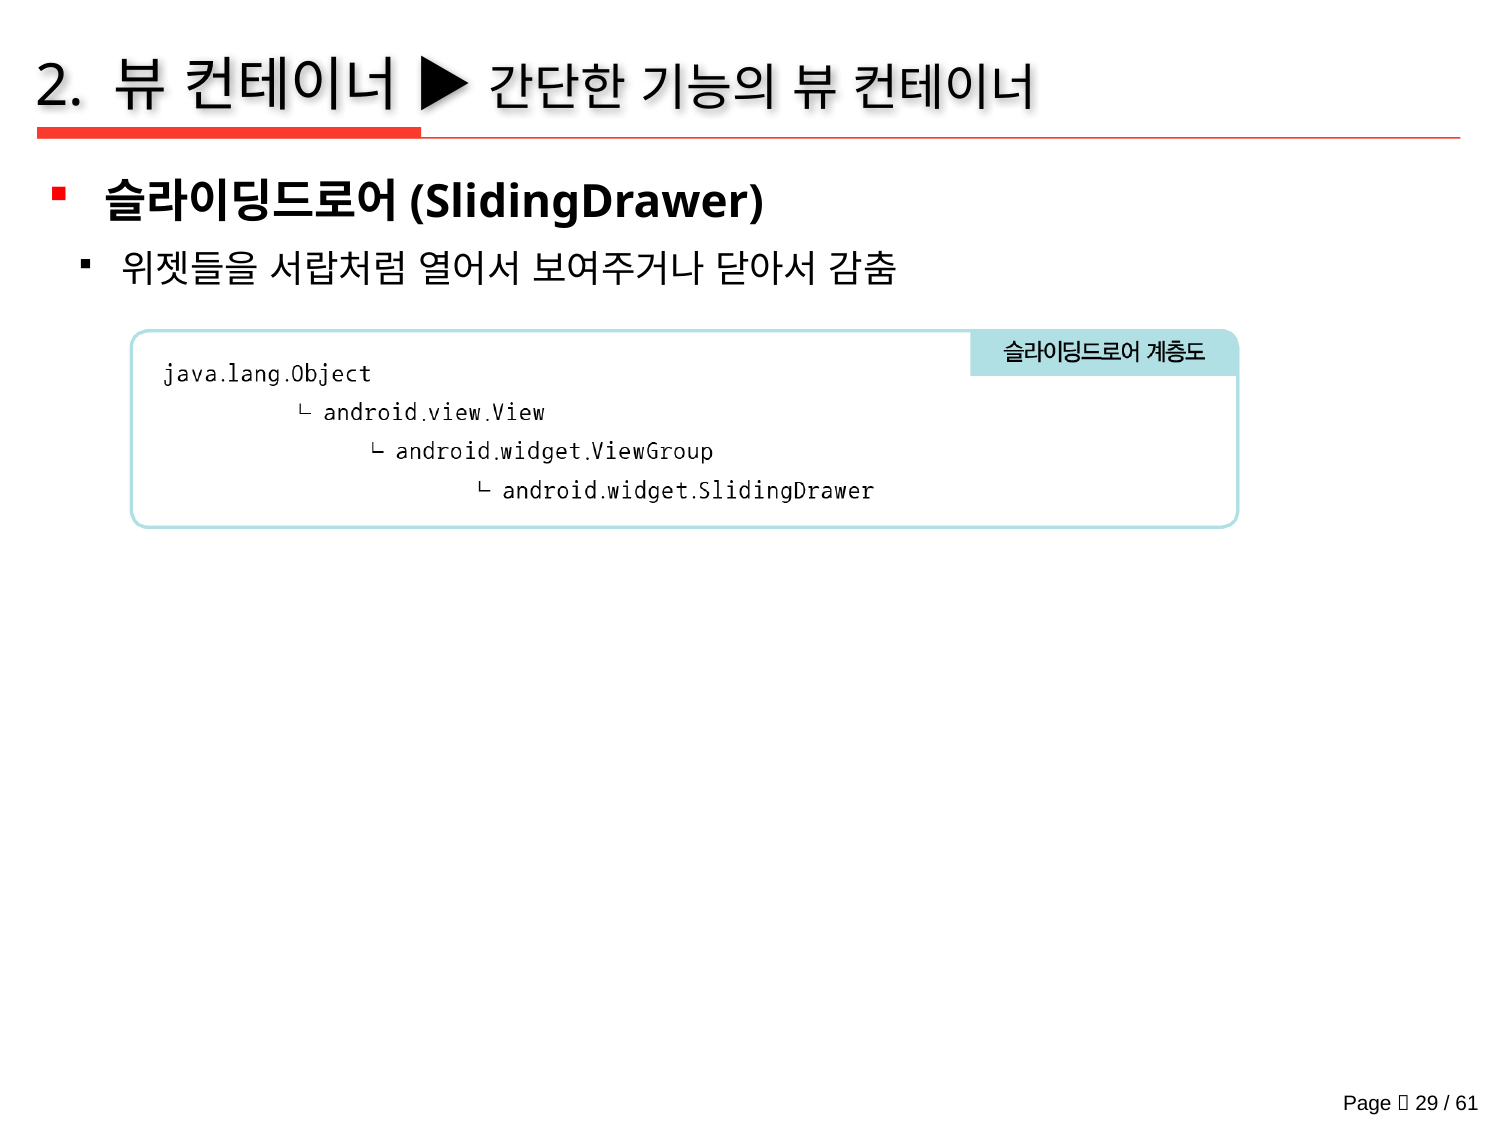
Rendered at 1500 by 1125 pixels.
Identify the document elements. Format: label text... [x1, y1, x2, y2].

title 2. 뷰 컨테이너 ▶ 간단한 기능의 뷰 컨테이너 [35, 47, 1434, 142]
picture [122, 322, 1247, 539]
list 슬라이딩드로어(SlidingDrawer) 위젯들을 서랍처럼 열어서 보여주거나 닫아서 감춤 [48, 171, 1448, 880]
